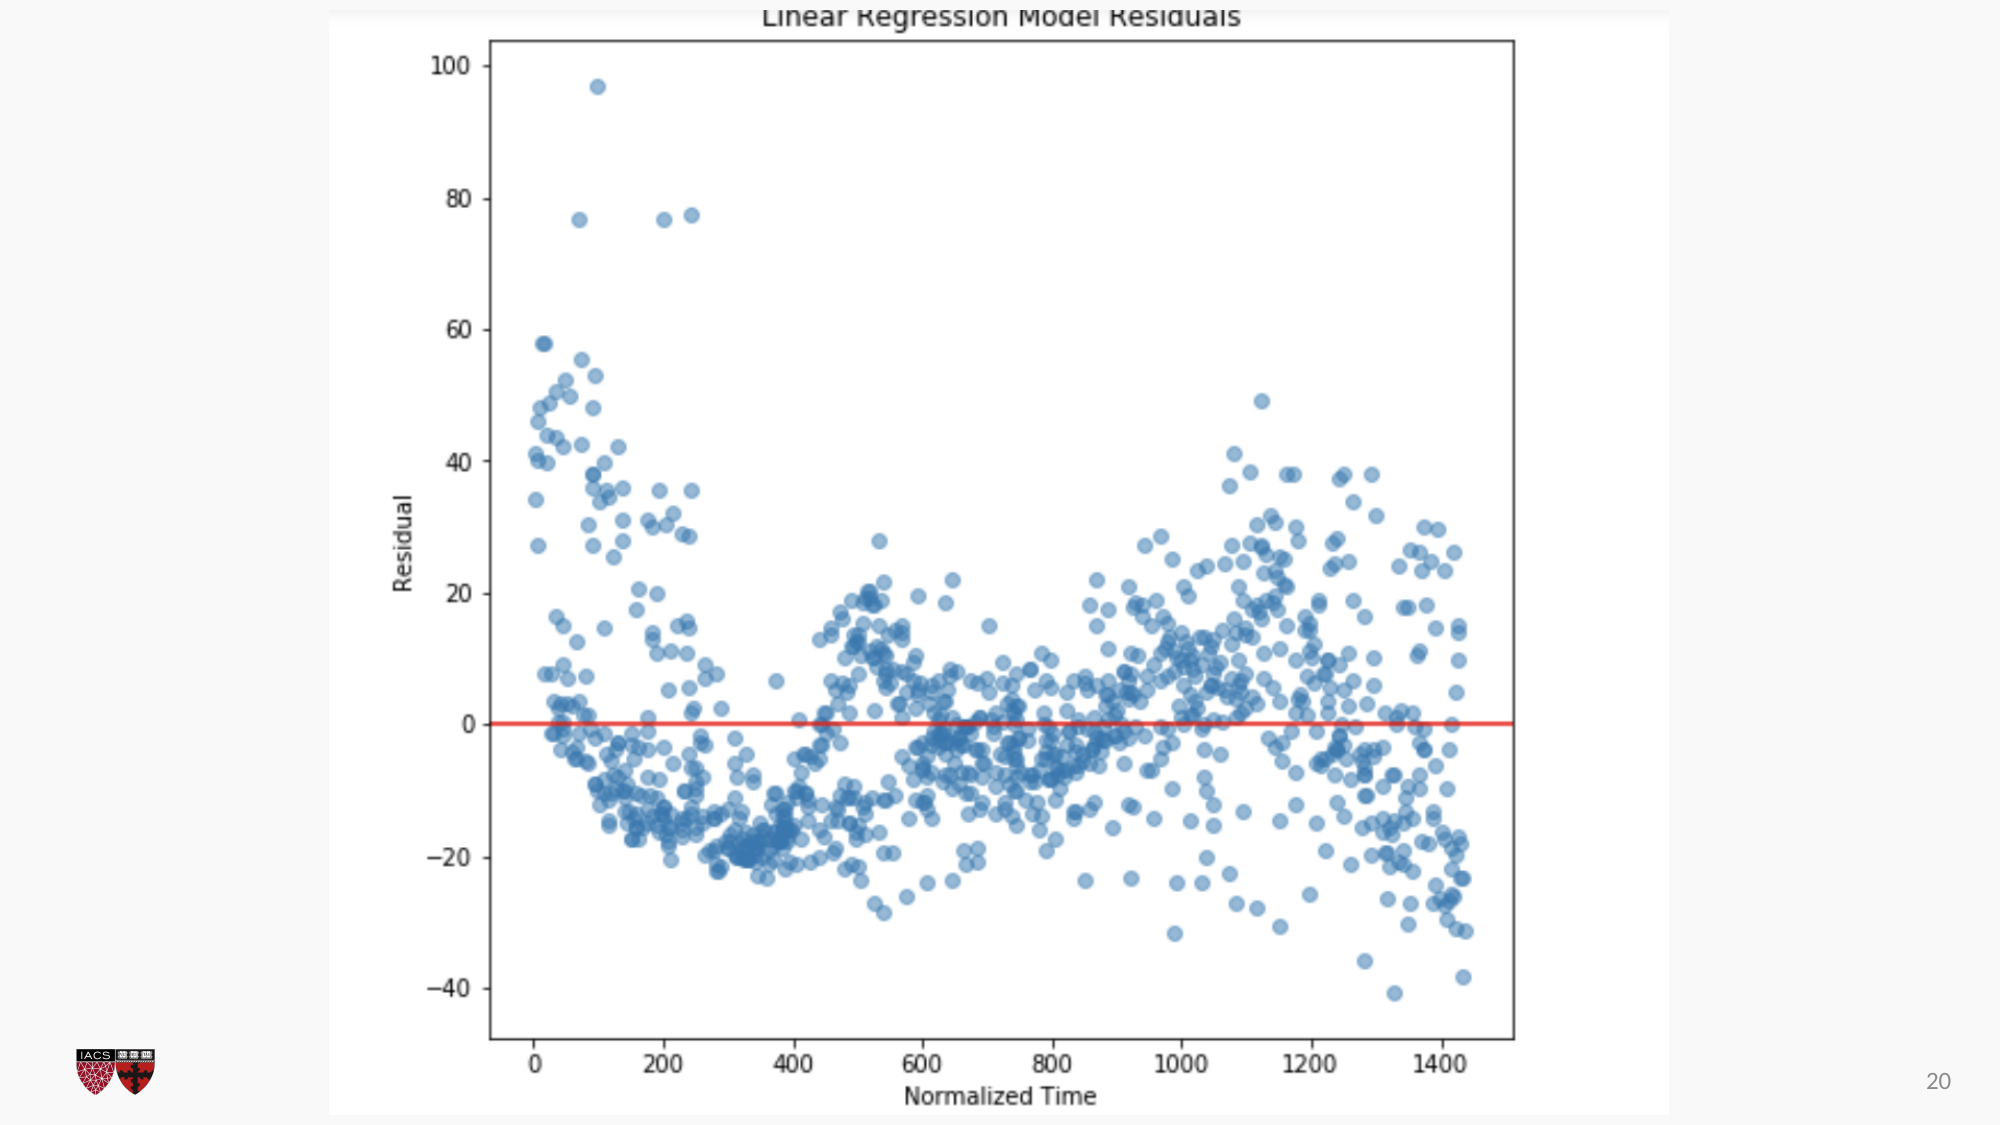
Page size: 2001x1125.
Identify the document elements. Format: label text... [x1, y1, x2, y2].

picture [75, 1049, 155, 1095]
slide_number 20 [1673, 1050, 1967, 1110]
picture [328, 10, 1669, 1115]
